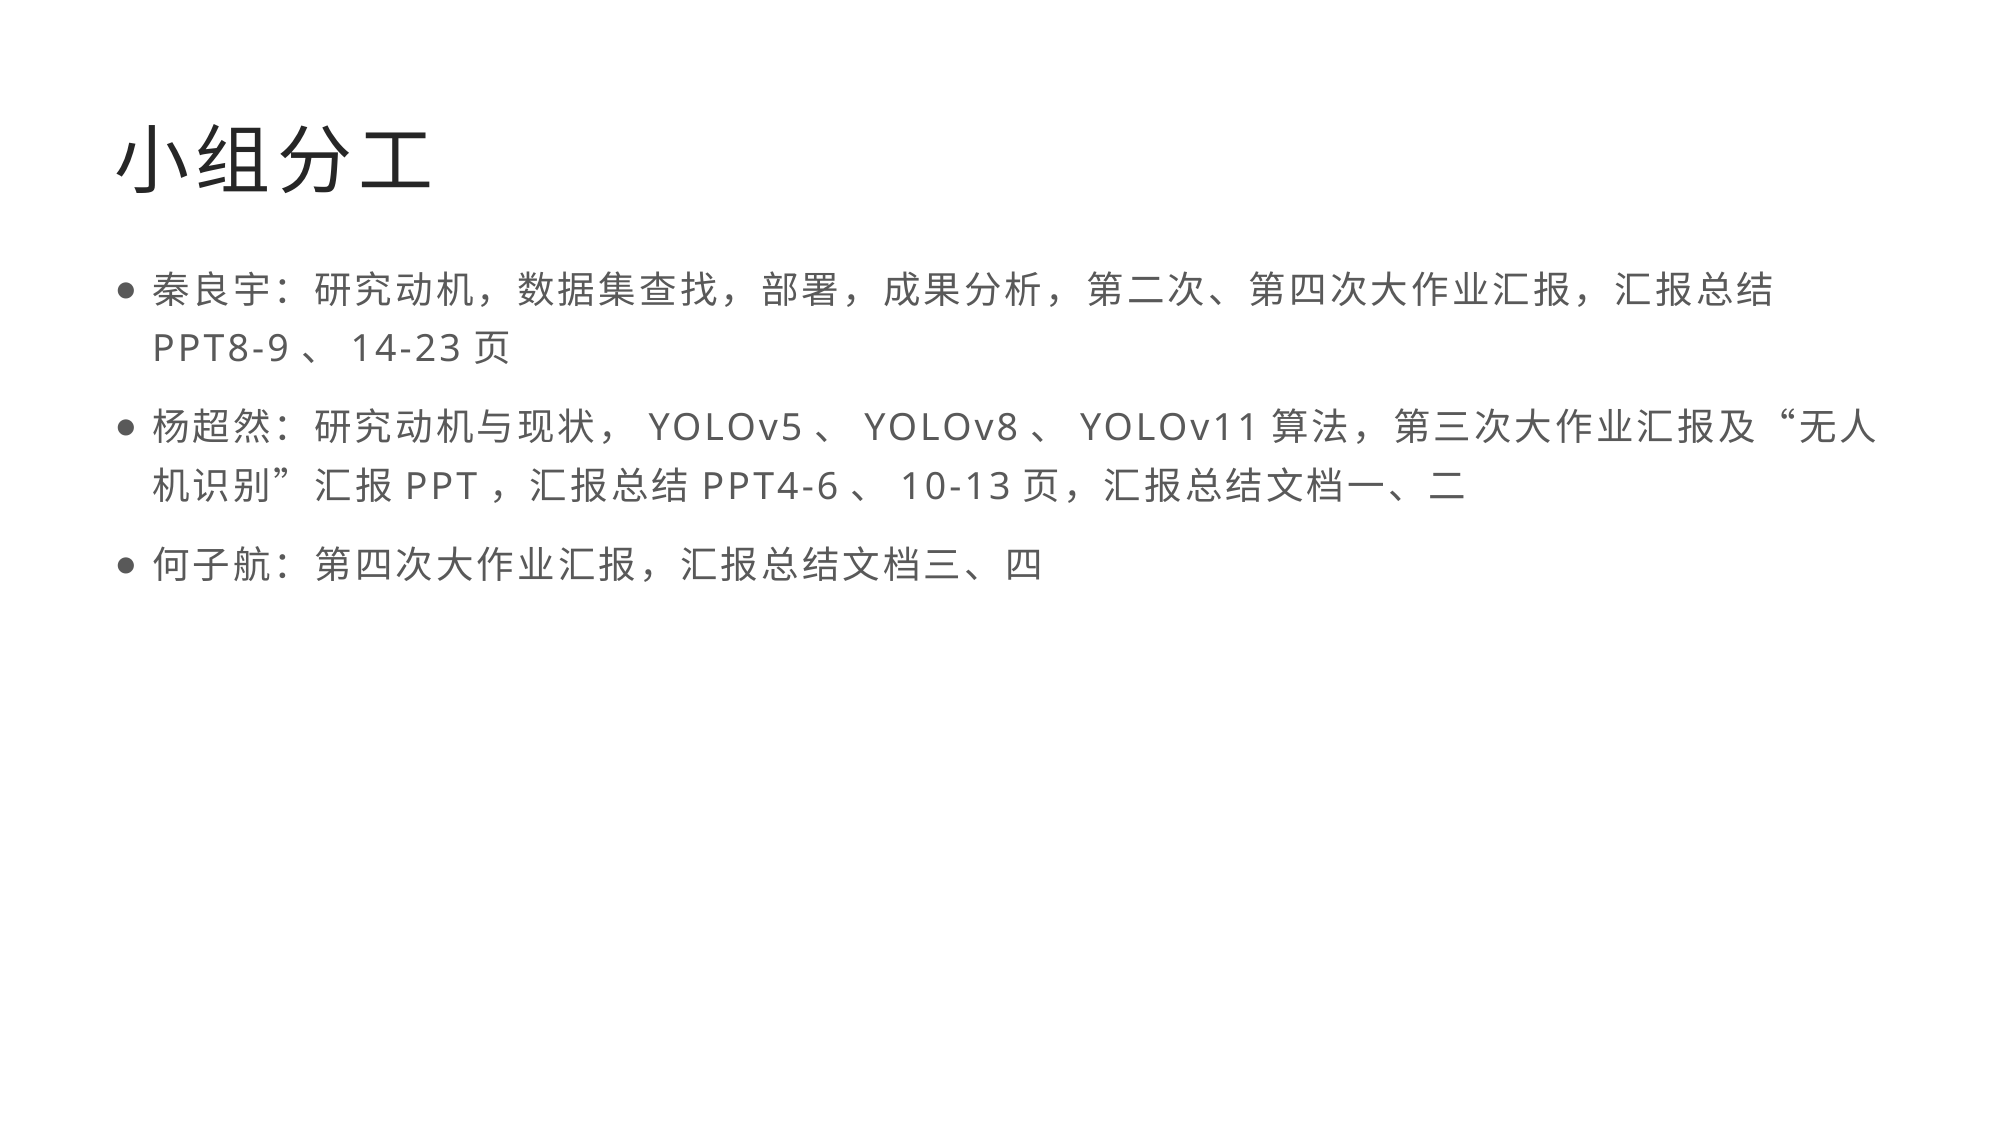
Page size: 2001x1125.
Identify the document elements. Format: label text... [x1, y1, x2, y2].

title 小组分工 [99, 99, 1900, 216]
list 秦良宇：研究动机，数据集查找，部署，成果分析，第二次、第四次大作业汇报，汇报总结PPT8-9、14-23页 杨超然：研究动机与现状，YOLOv5、YOLOv8、YOLOv11算法，第三次大作业汇报及“无人机识别”汇报PPT，汇报总结PPT4-6、10-13页，汇报总结文档一、二 何子航：第四次大作业汇报，汇报总结文档三、四 [99, 244, 1900, 1026]
